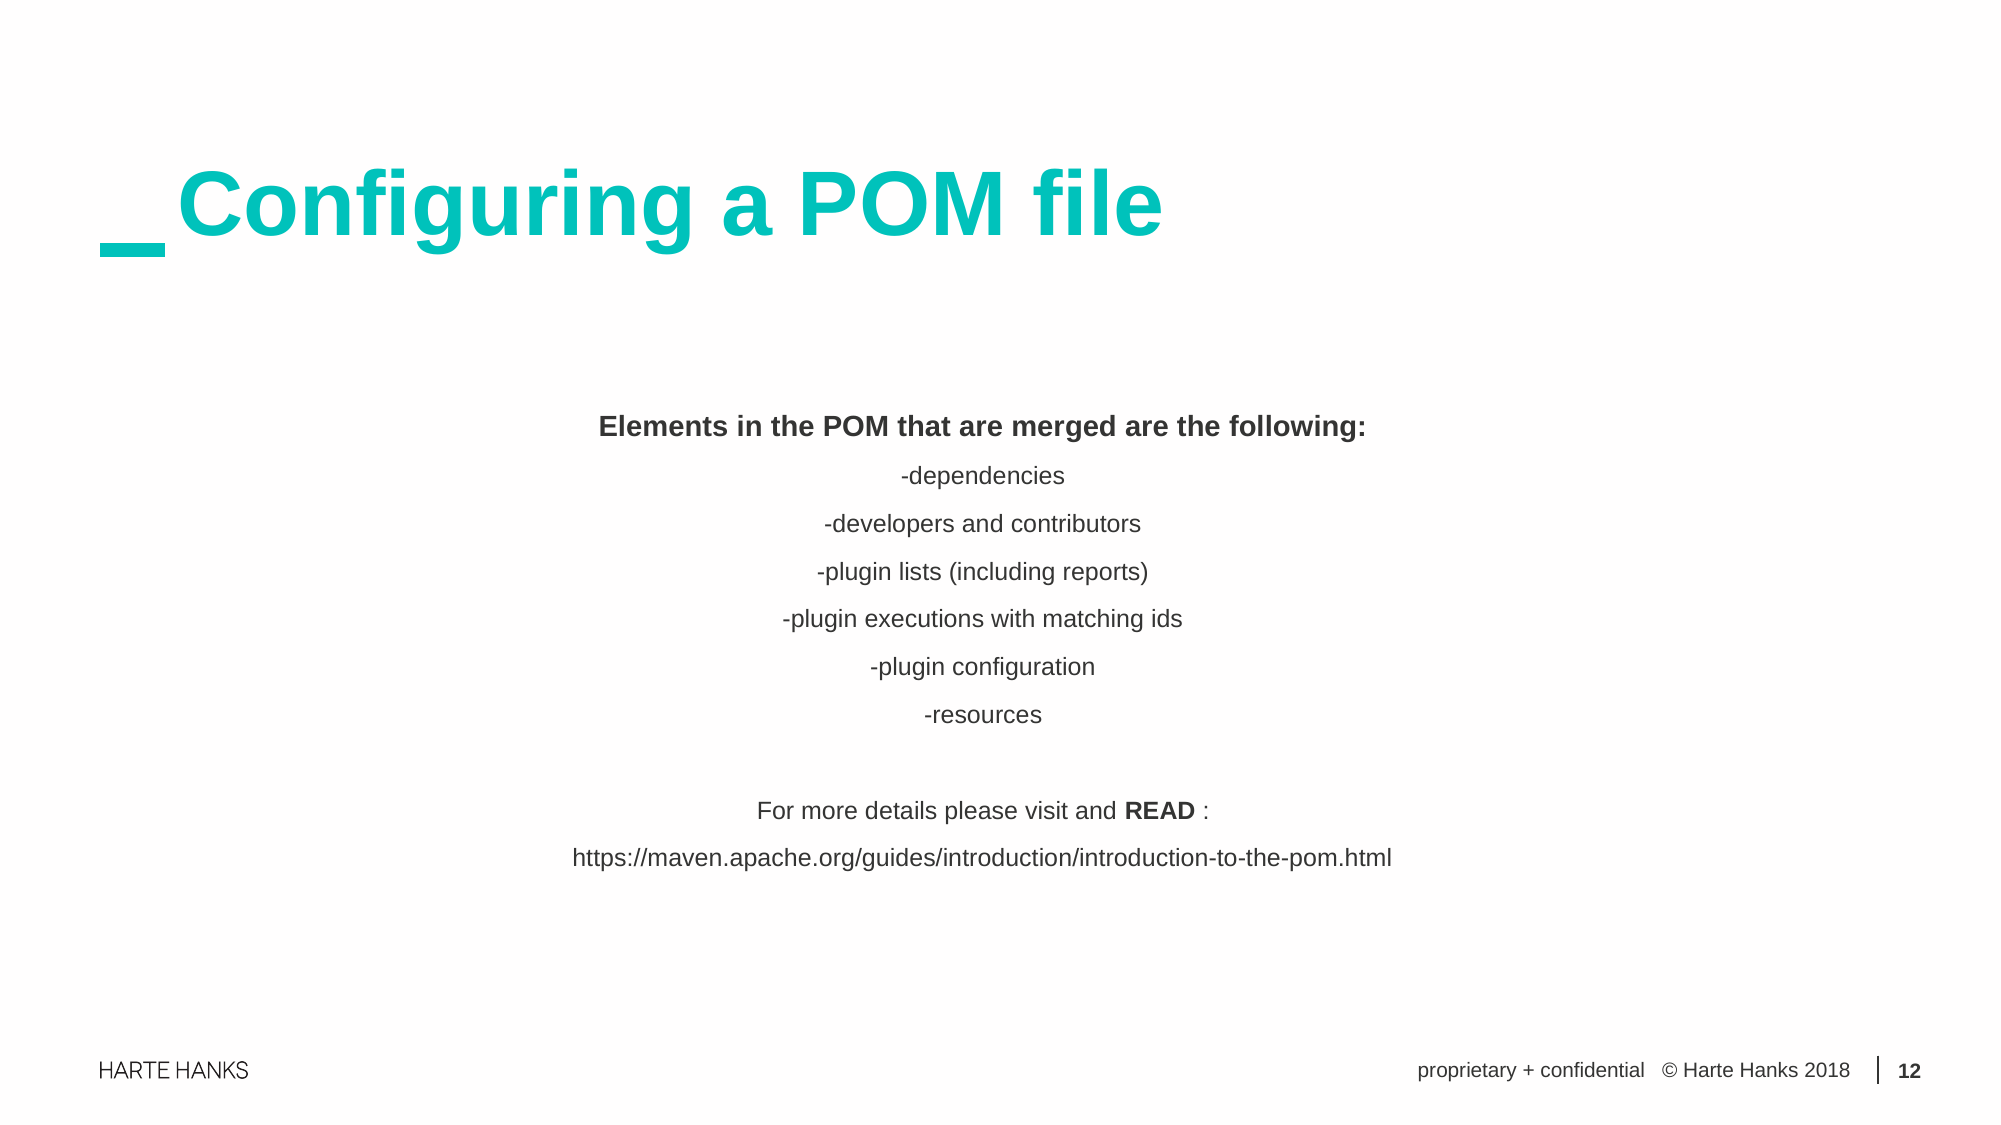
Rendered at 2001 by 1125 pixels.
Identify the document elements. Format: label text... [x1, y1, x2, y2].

picture [100, 1061, 248, 1079]
text_box Elements in the POM that are merged are the following: -dependencies -developers and contributors -plugin lists (including reports) -plugin executions with matching ids -plugin configuration -resources For more details please visit and READ : https://maven.apache.org/guides/introduction/introduction-to-the-pom.html [550, 410, 1416, 714]
text_box Configuring a POM file [177, 143, 1147, 294]
